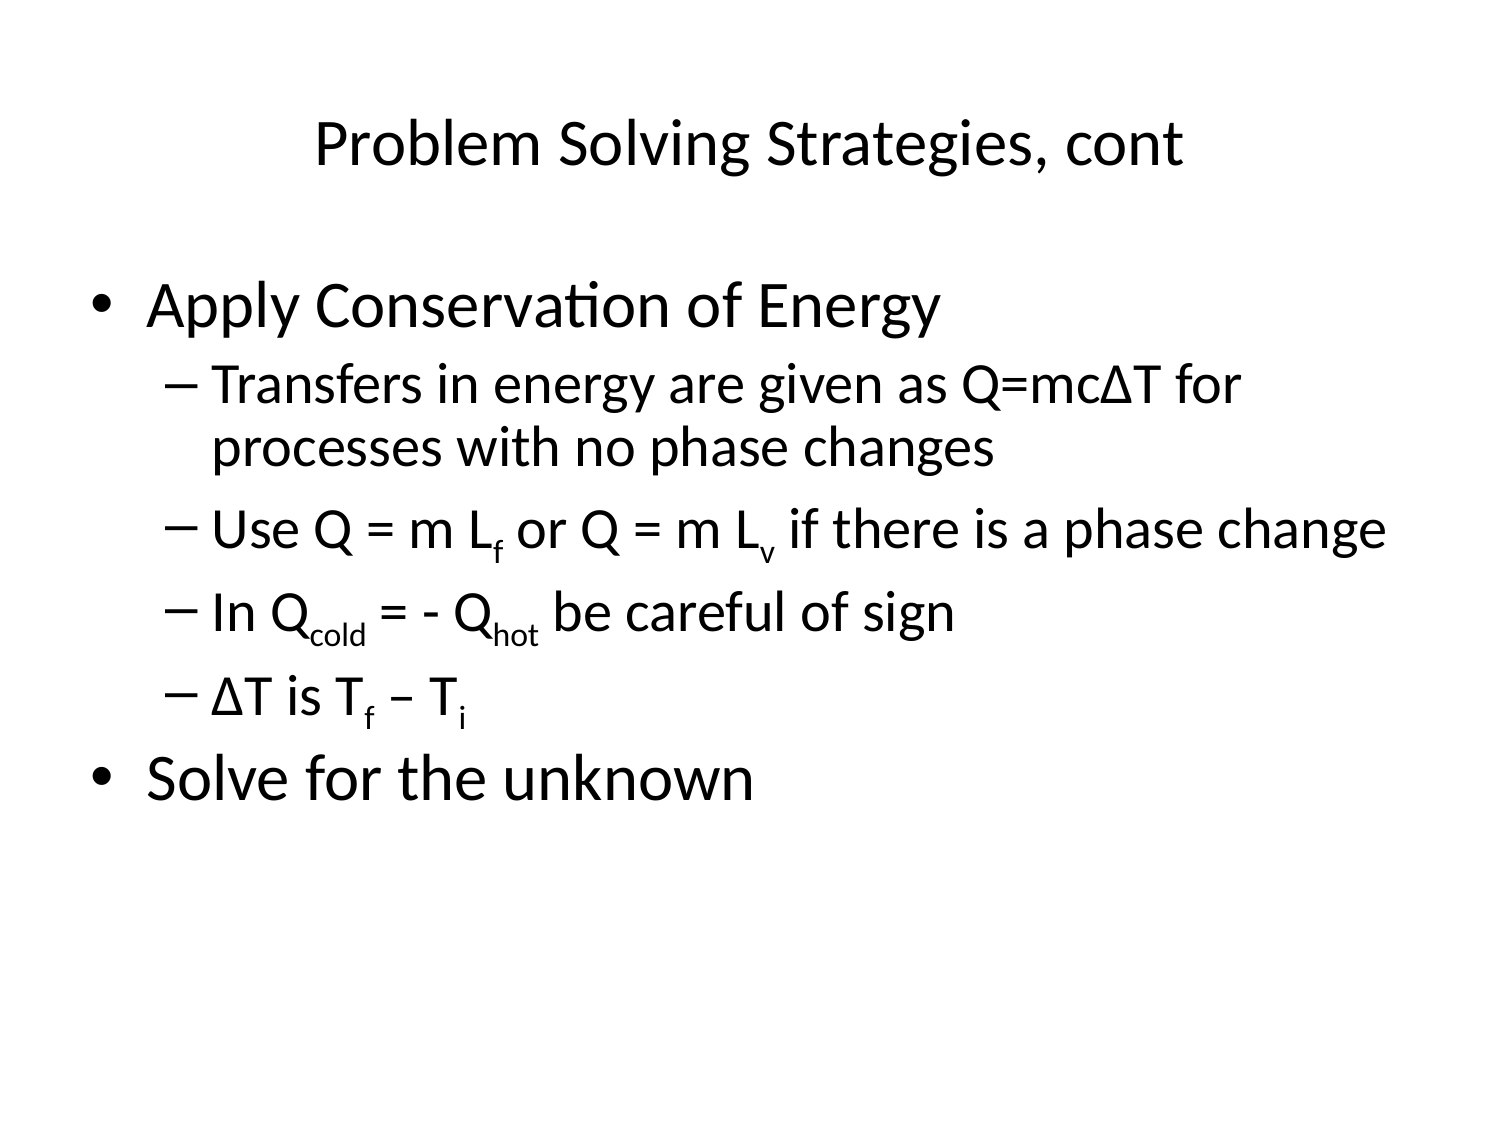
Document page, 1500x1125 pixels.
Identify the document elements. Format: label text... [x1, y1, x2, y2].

title Problem Solving Strategies, cont [75, 45, 1425, 233]
list Apply Conservation of Energy Transfers in energy are given as Q=mcΔT for processes with no phase changes Use Q = m Lf or Q = m Lv if there is a phase change In Qcold = - Qhot be careful of sign ΔT is Tf – Ti Solve for the unknown [75, 262, 1425, 1005]
